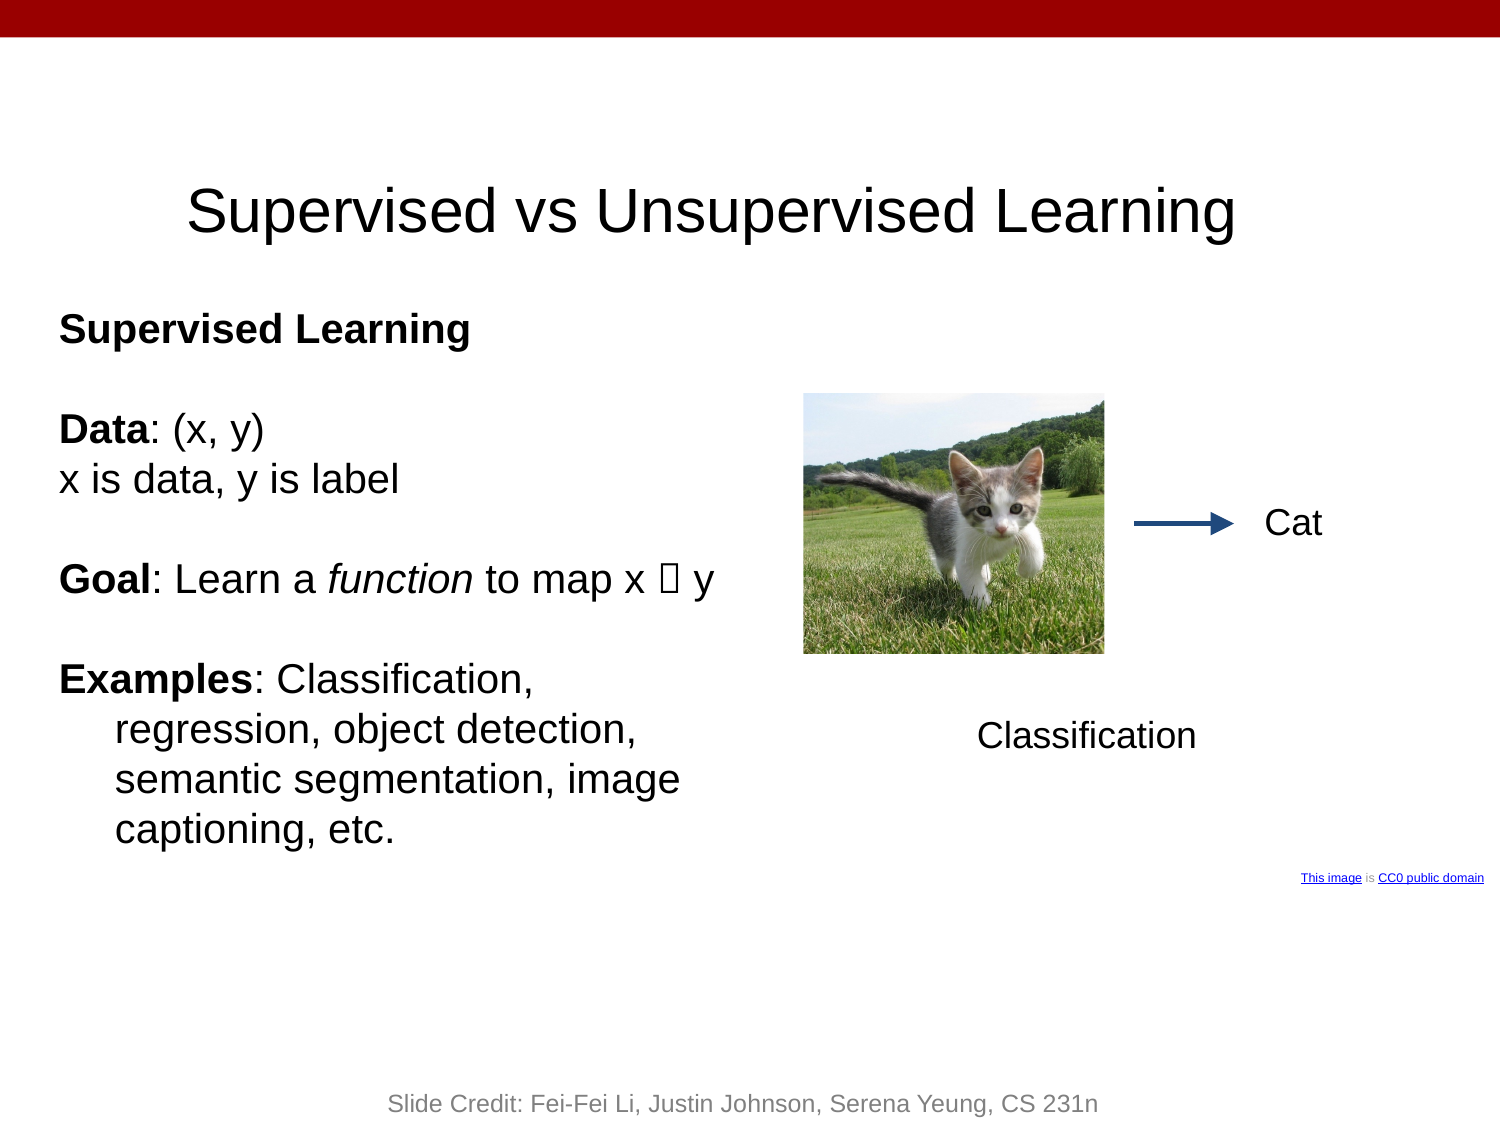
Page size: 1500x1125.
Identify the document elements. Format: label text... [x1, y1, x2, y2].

text_box Classification [961, 695, 1230, 767]
text_box Cat [1249, 483, 1388, 554]
text_box Slide Credit: Fei-Fei Li, Justin Johnson, Serena Yeung, CS 231n [299, 1049, 1188, 1125]
picture [803, 393, 1105, 655]
title Supervised vs Unsupervised Learning [37, 136, 1388, 278]
text_box This image is CC0 public domain [1285, 854, 1500, 897]
list Supervised Learning Data: (x, y) x is data, y is label Goal: Learn a function to map x  y Examples: Classification, regression, object detection, semantic segmentation, image captioning, etc. [43, 284, 750, 870]
